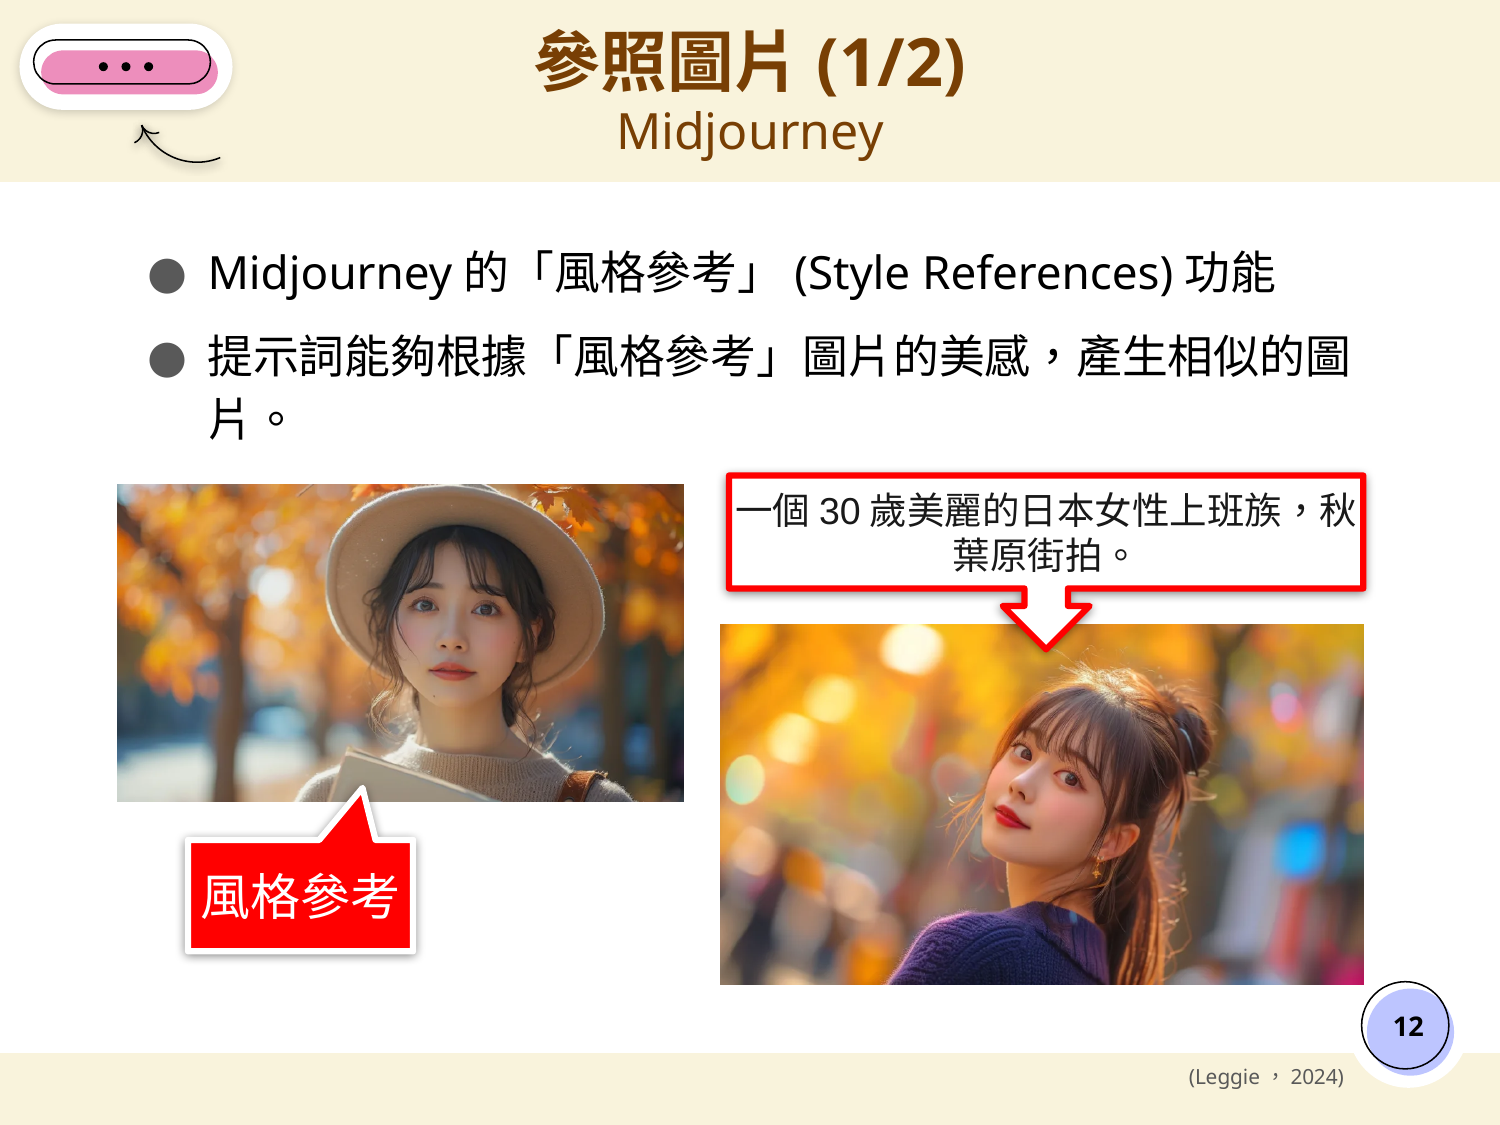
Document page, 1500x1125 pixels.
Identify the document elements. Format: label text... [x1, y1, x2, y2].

picture [719, 624, 1364, 986]
text_box 風格參考 [187, 811, 414, 952]
title 參照圖片(1/2) Midjourney [232, 23, 1268, 171]
slide_number ‹#› [1363, 984, 1454, 1071]
list Midjourney的「風格參考」(Style References)功能 提示詞能夠根據「風格參考」圖片的美感，產生相似的圖片。 [117, 220, 1383, 1001]
text_box 一個30歲美麗的日本女性上班族，秋葉原街拍。 [728, 475, 1364, 622]
list (Leggie，2024) [308, 1055, 1344, 1098]
picture [117, 483, 684, 802]
